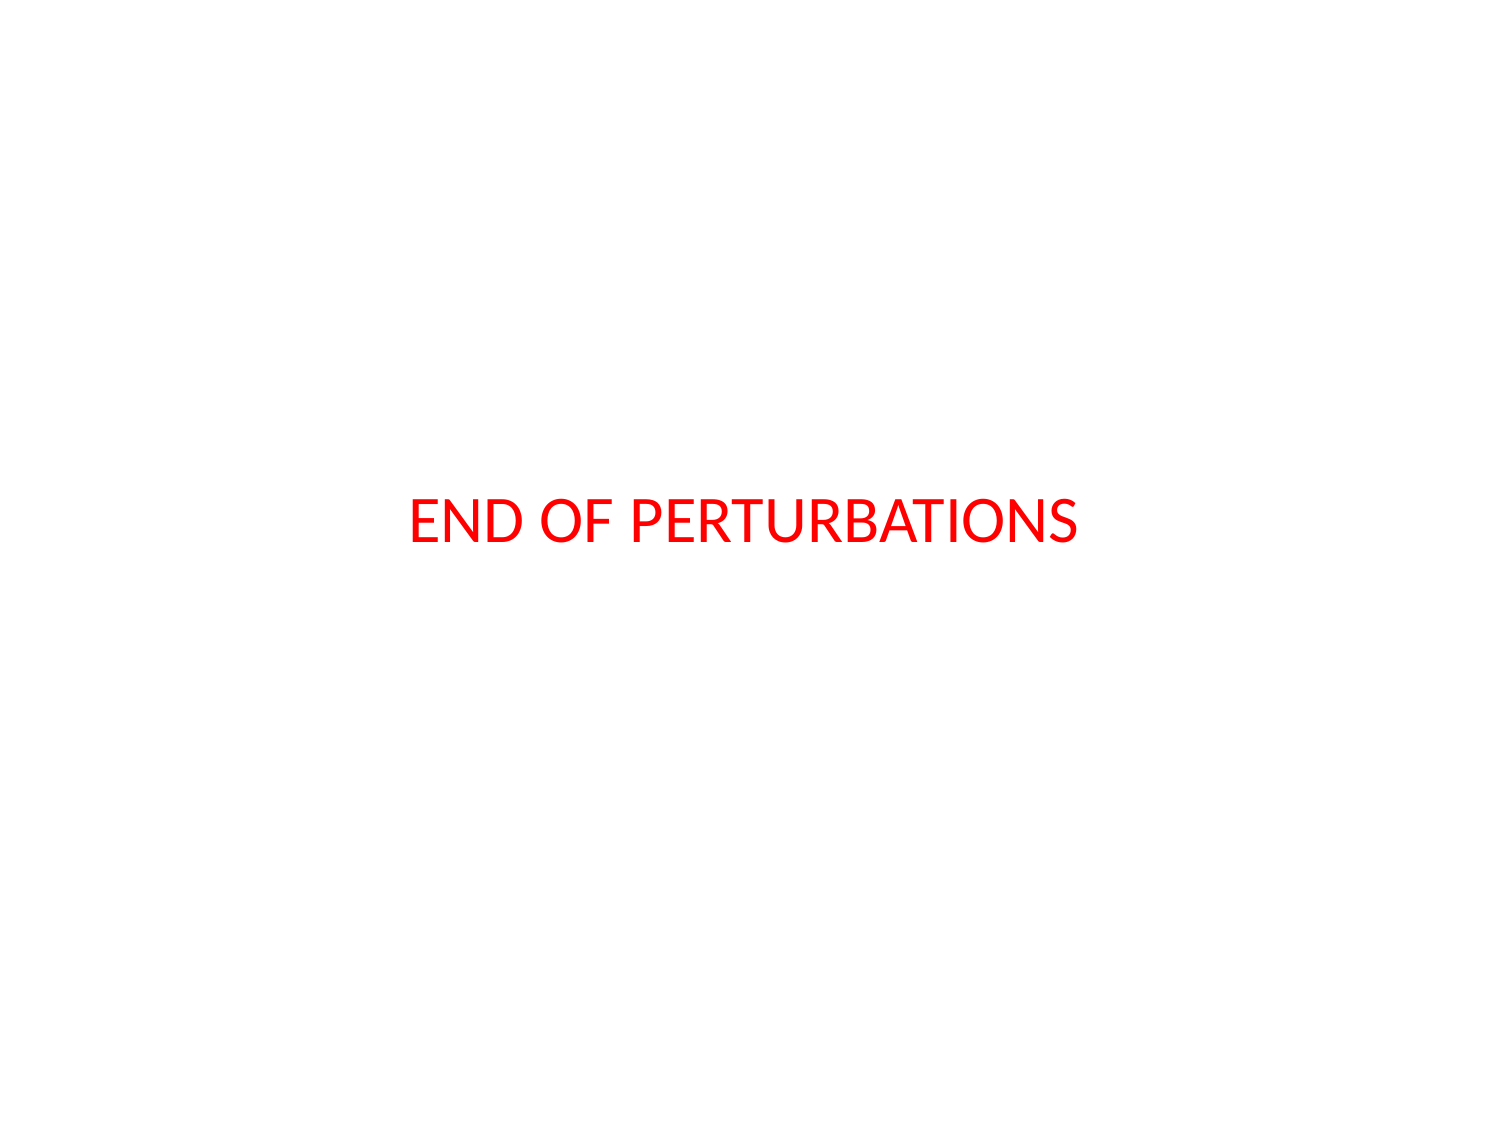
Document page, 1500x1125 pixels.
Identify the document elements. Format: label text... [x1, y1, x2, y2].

text_box END OF PERTURBATIONS [383, 467, 1105, 563]
